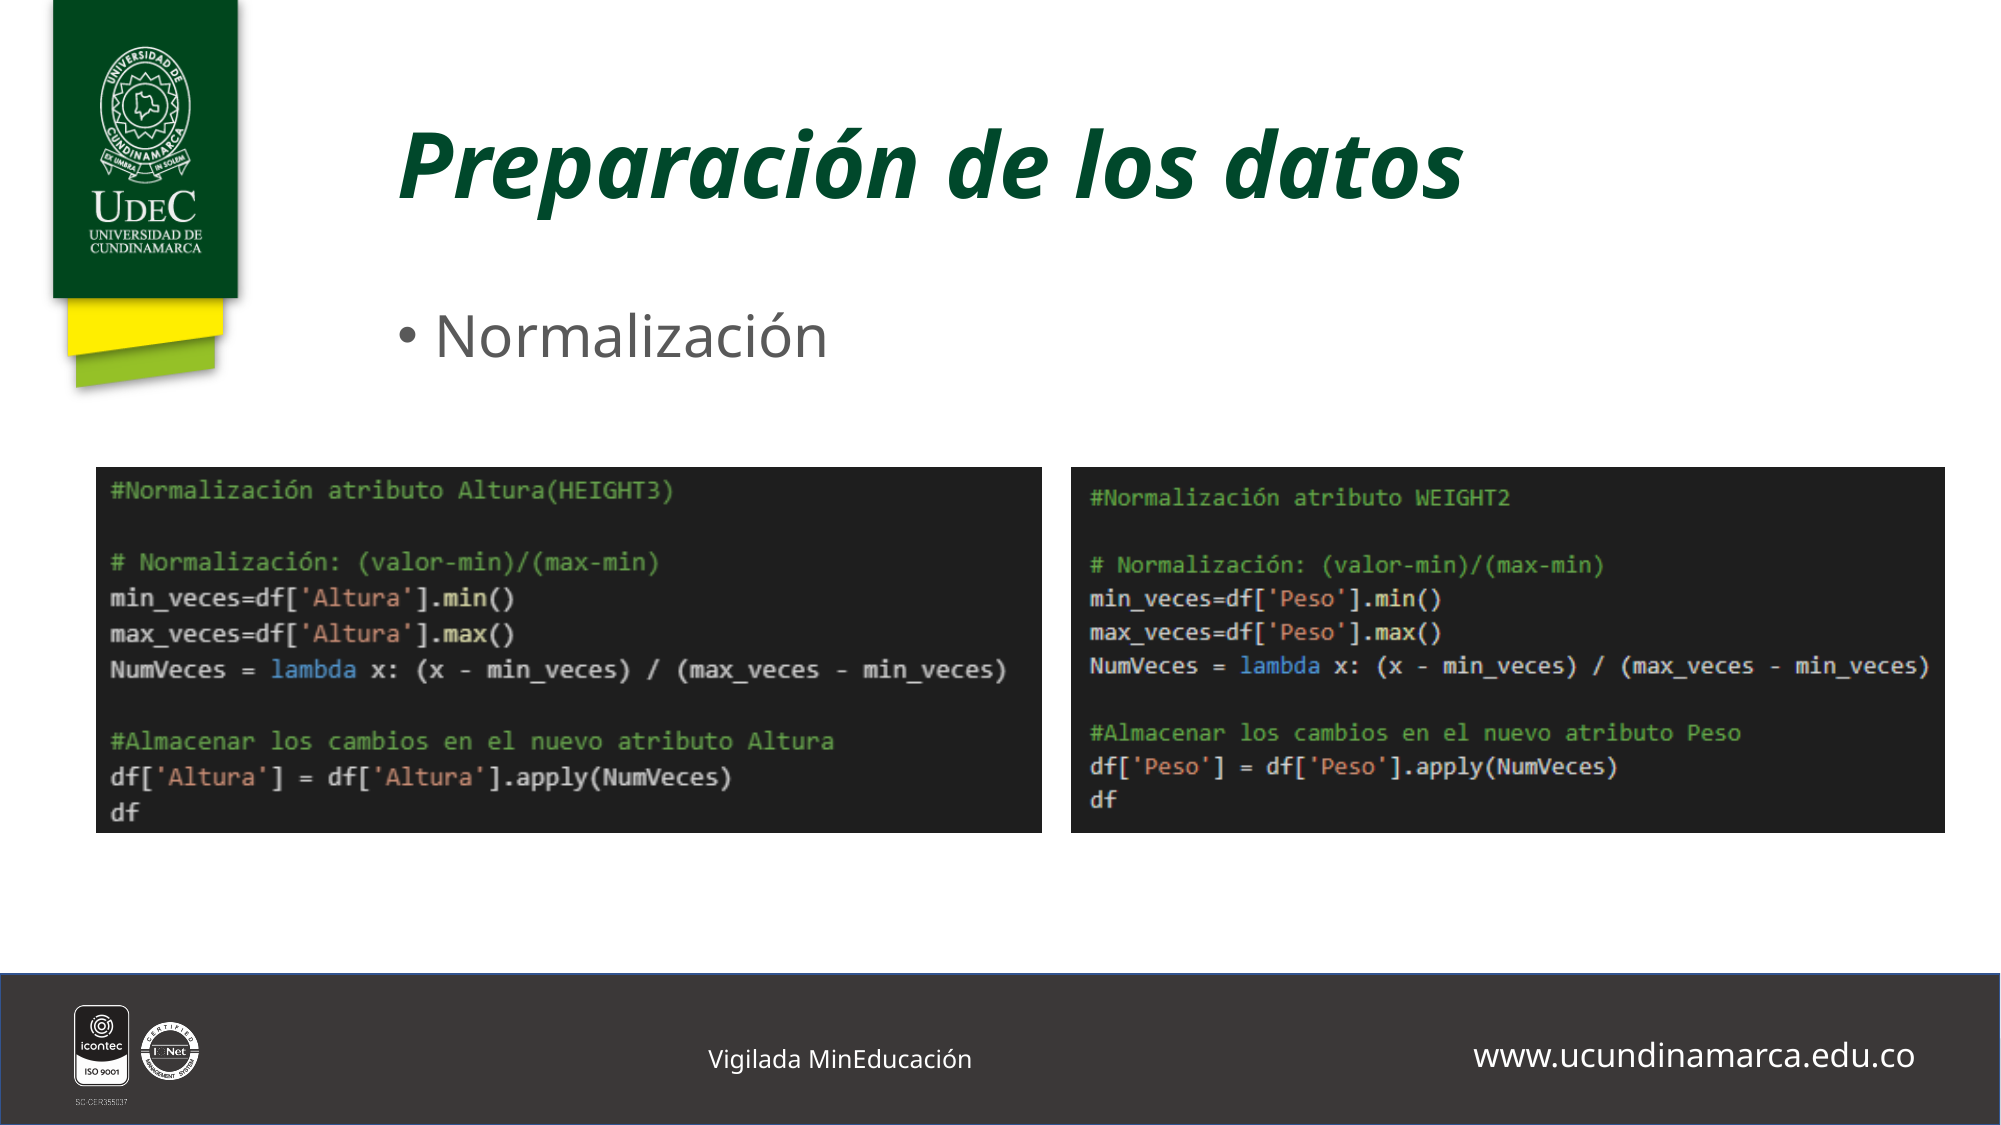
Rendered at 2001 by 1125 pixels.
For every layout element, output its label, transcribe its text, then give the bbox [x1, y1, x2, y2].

picture [0, 0, 2001, 973]
picture [74, 1005, 199, 1108]
list Normalización [382, 299, 1863, 935]
title Preparación de los datos [382, 59, 1863, 278]
